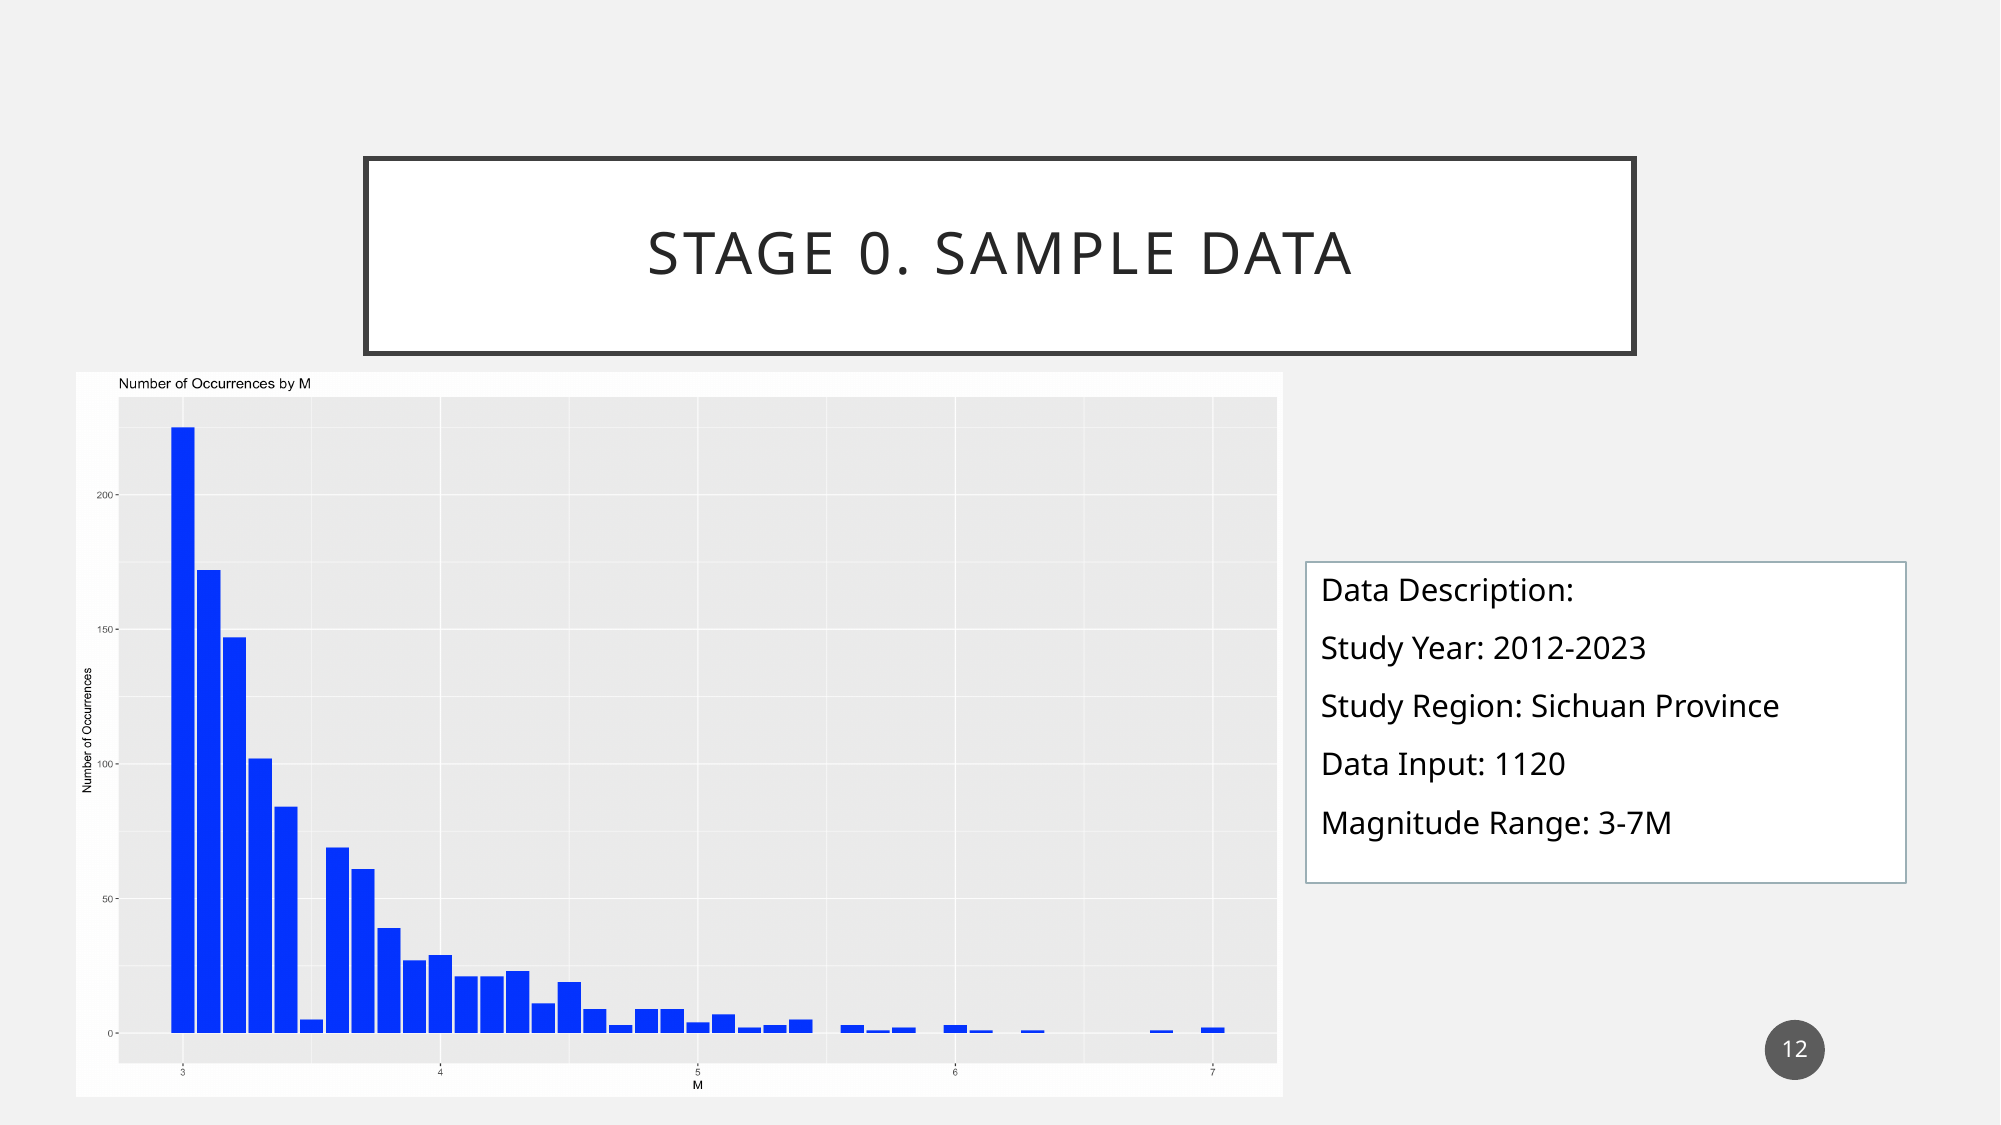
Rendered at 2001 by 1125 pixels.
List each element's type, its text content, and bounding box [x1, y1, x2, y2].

picture [76, 372, 1283, 1097]
text_box Data Description: Study Year: 2012-2023 Study Region: Sichuan Province Data Input: 1120 Magnitude Range: 3-7M [1305, 561, 1907, 884]
slide_number 12 [1764, 1019, 1825, 1080]
title Stage 0. sample Data [363, 156, 1637, 356]
